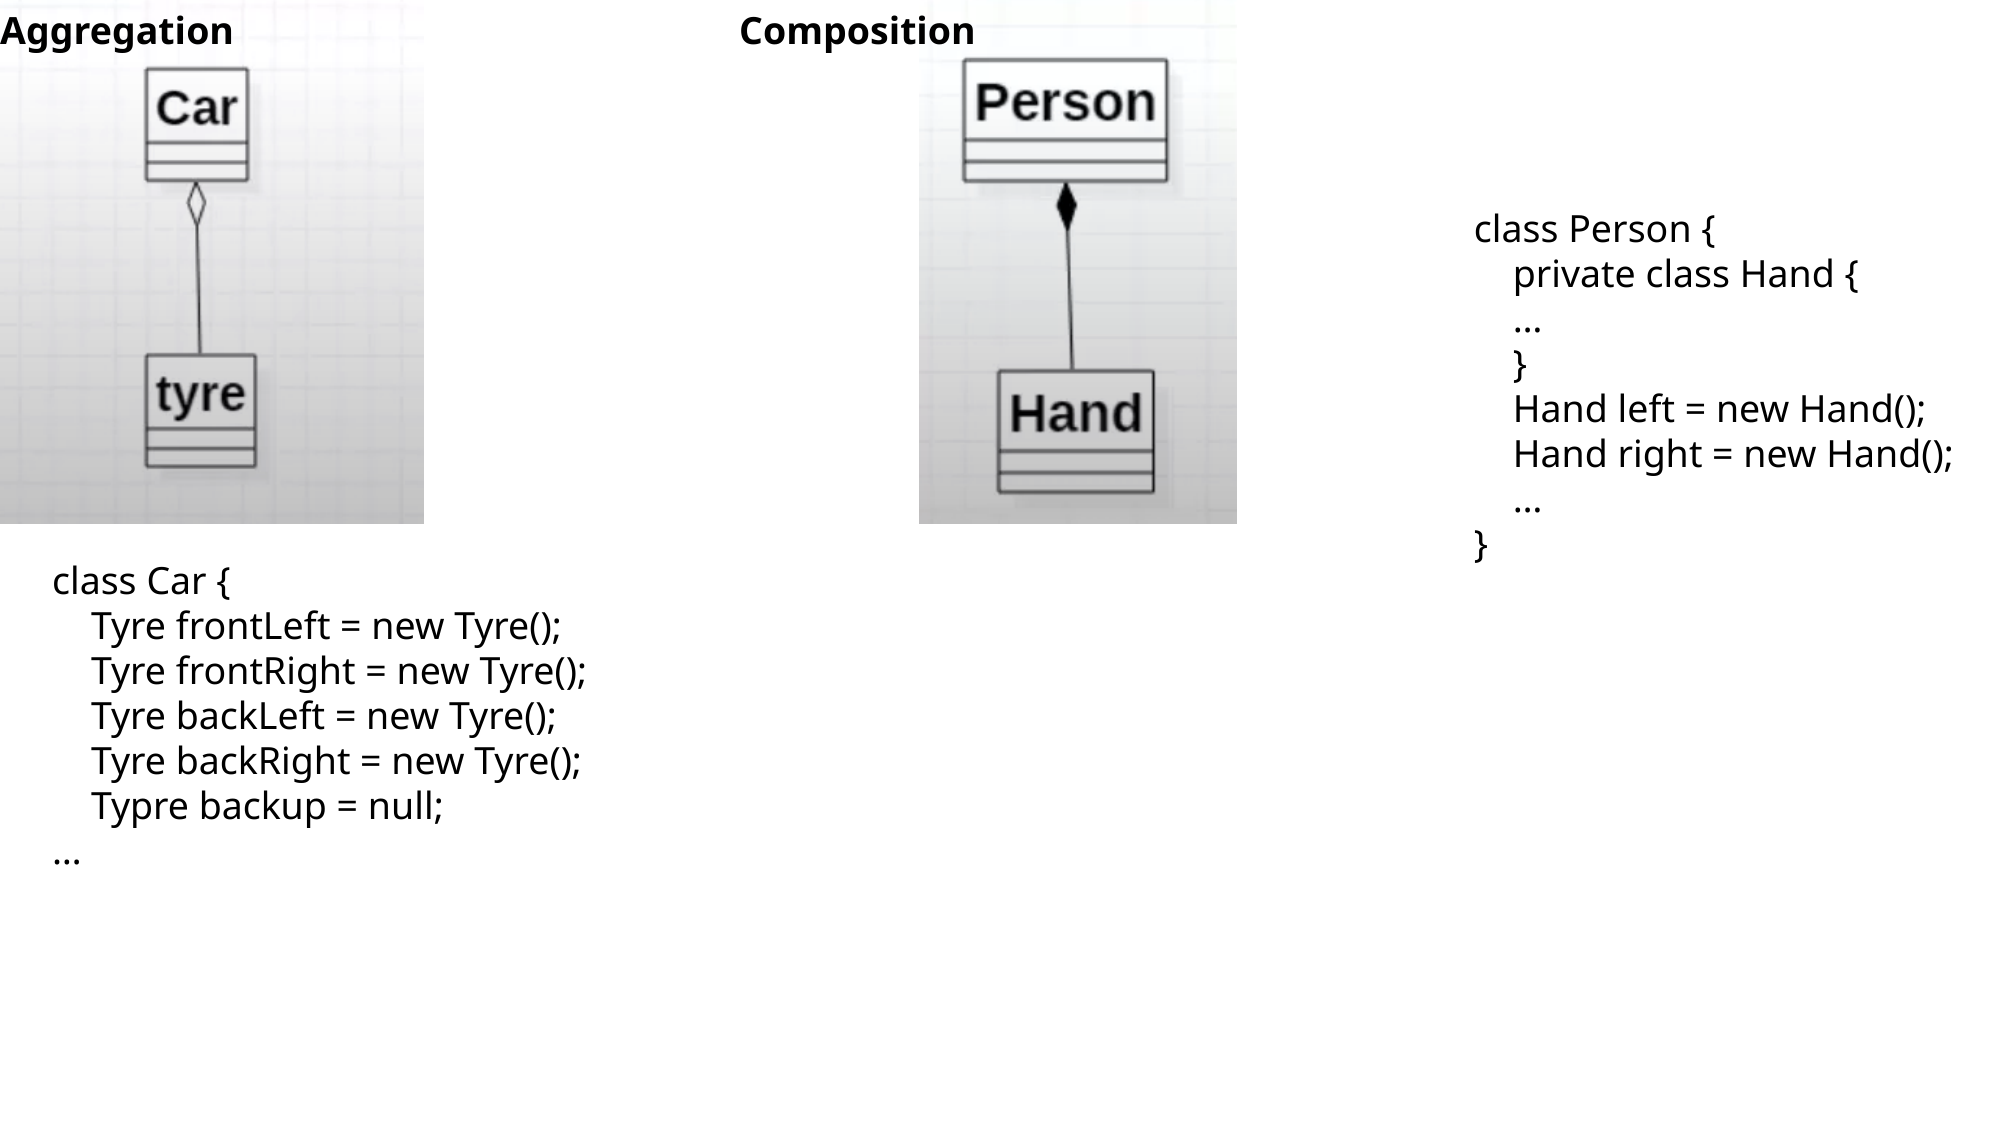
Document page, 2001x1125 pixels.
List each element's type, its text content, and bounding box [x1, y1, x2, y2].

text_box Composition [724, 0, 919, 60]
text_box class Car { Tyre frontLeft = new Tyre(); Tyre frontRight = new Tyre(); Tyre backLeft = new Tyre(); Tyre backRight = new Tyre(); Typre backup = null; … [37, 549, 603, 925]
picture [919, 0, 1237, 525]
text_box class Person { private class Hand { … } Hand left = new Hand(); Hand right = new Hand(); … } [1459, 198, 1969, 573]
picture [0, 0, 424, 524]
